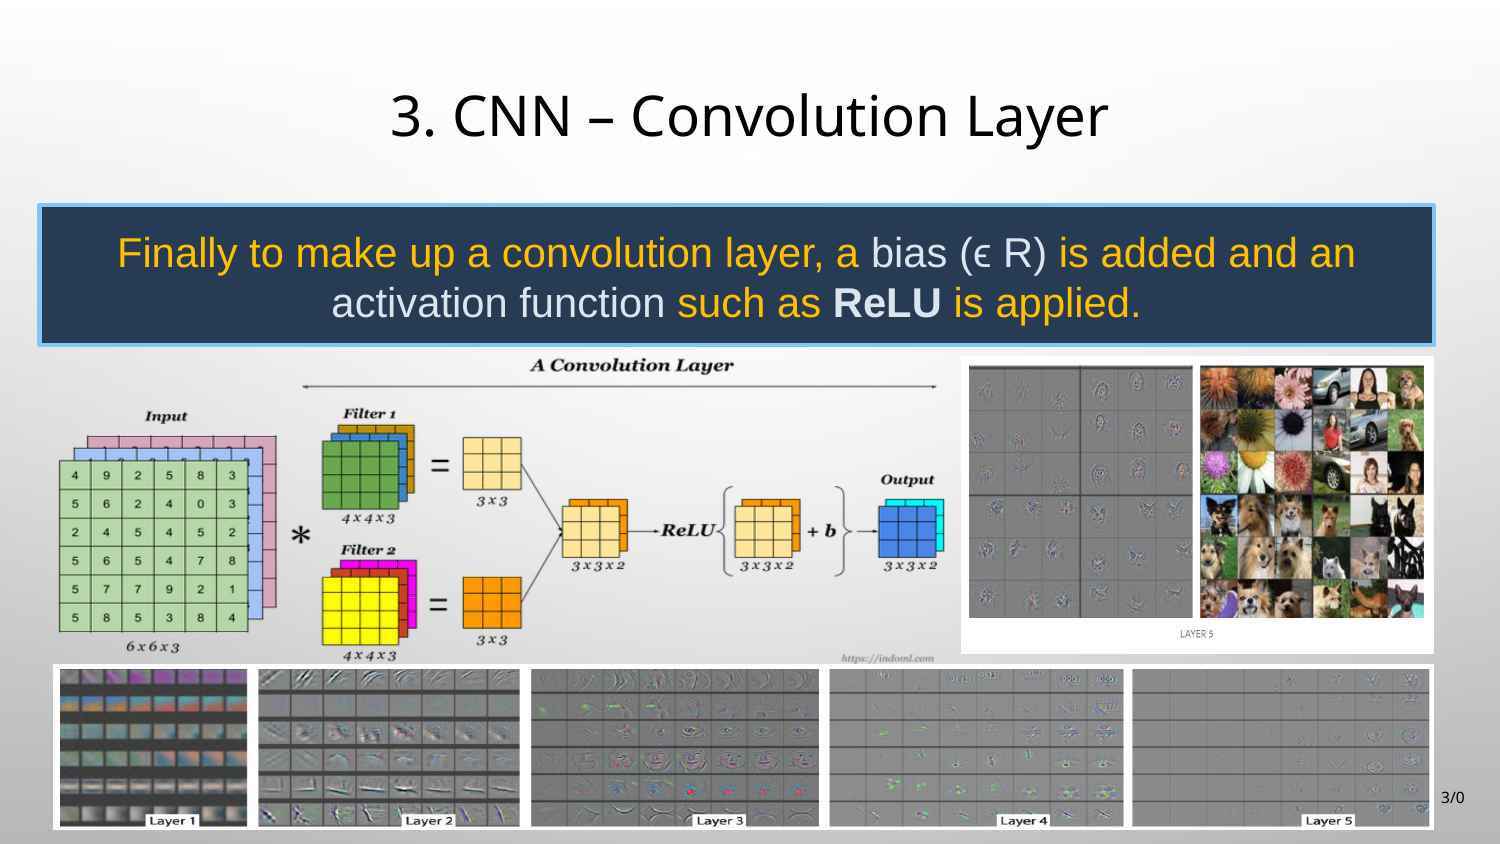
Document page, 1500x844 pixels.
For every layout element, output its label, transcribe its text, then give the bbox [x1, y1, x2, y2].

text_box [1439, 732, 1474, 814]
picture [0, 0, 1500, 844]
text_box Finally to make up a convolution layer, a bias (ϵ R) is added and an activation function such as ReLU is applied. [39, 205, 1434, 346]
slide_number 3/0 [1439, 764, 1480, 830]
title 3. CNN – Convolution Layer [51, 72, 1449, 167]
